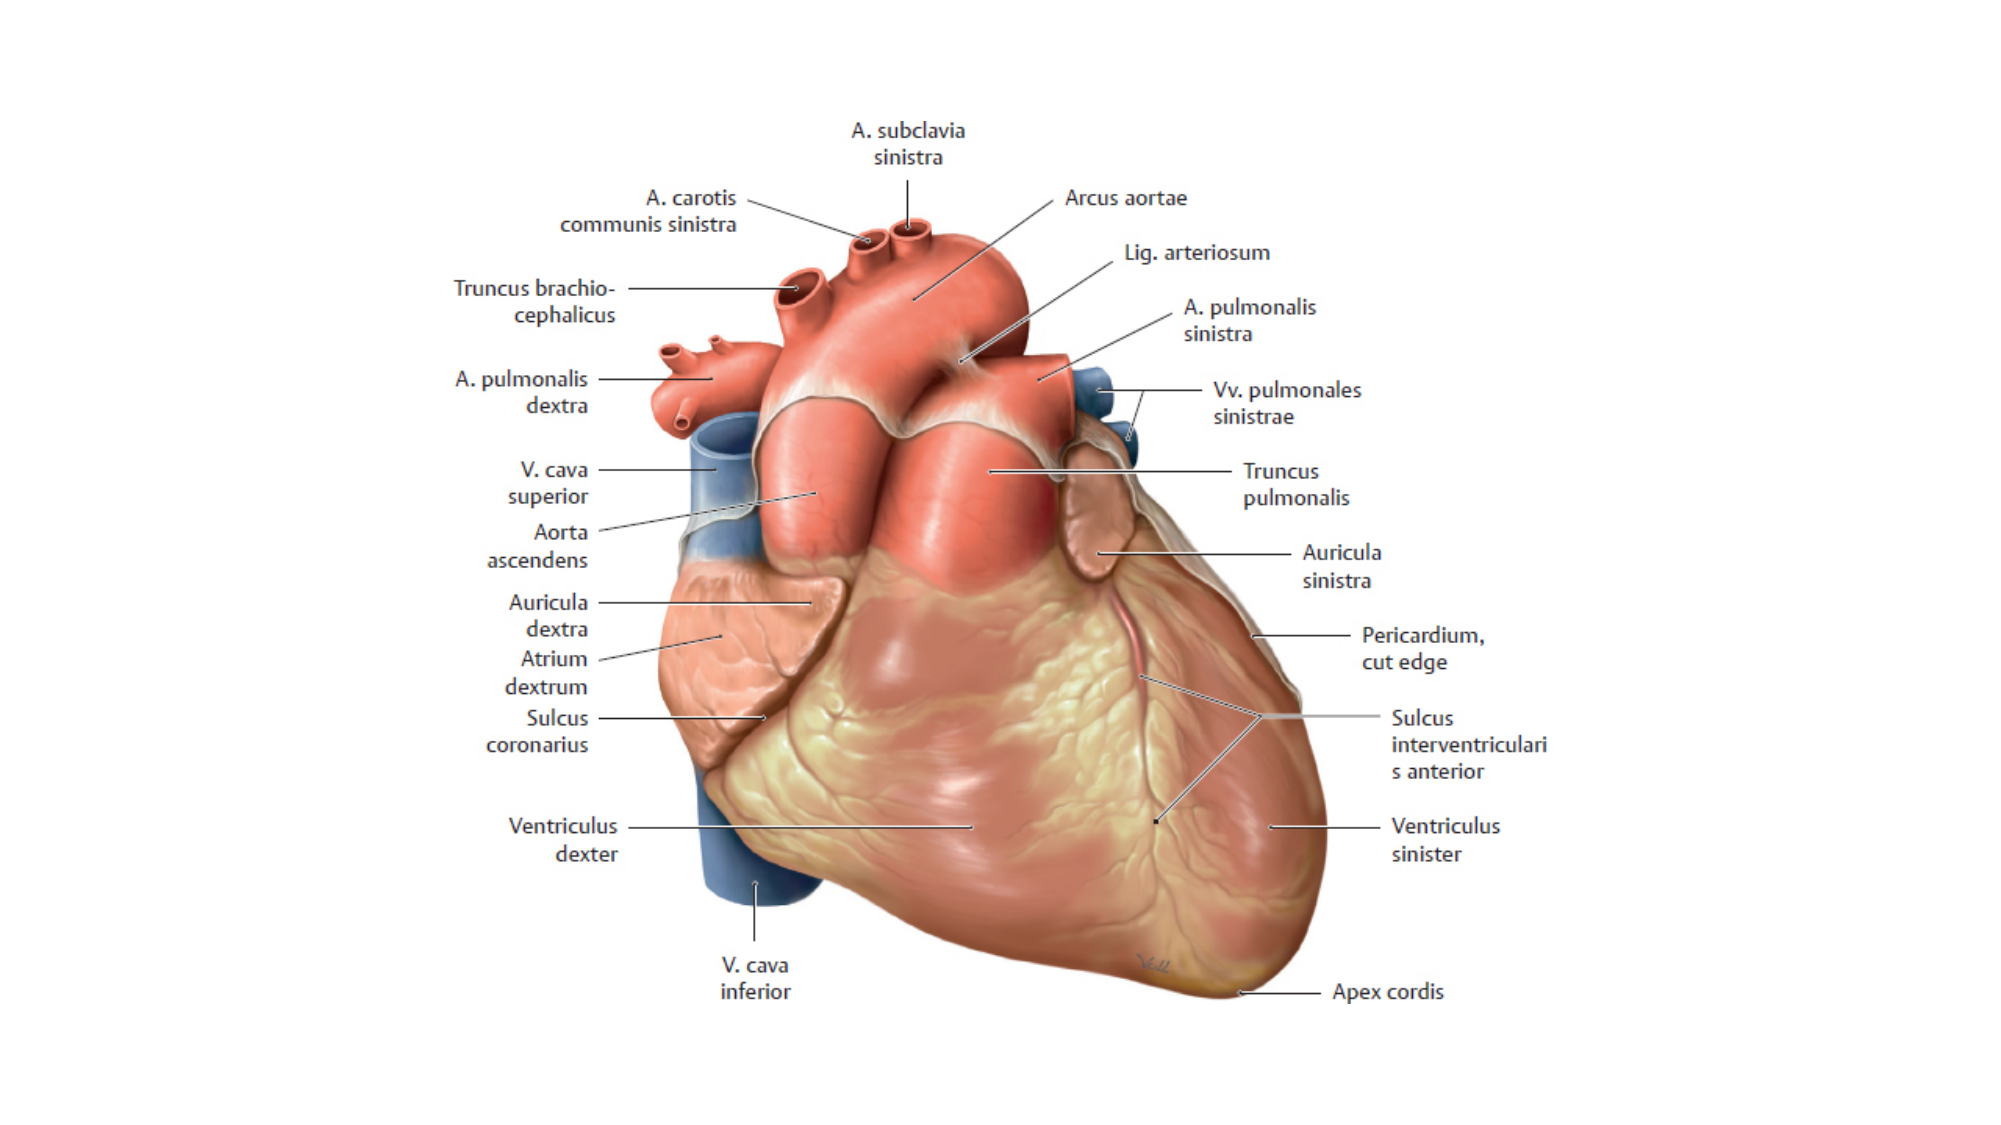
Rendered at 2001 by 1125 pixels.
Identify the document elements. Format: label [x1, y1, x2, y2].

picture [452, 120, 1548, 1005]
